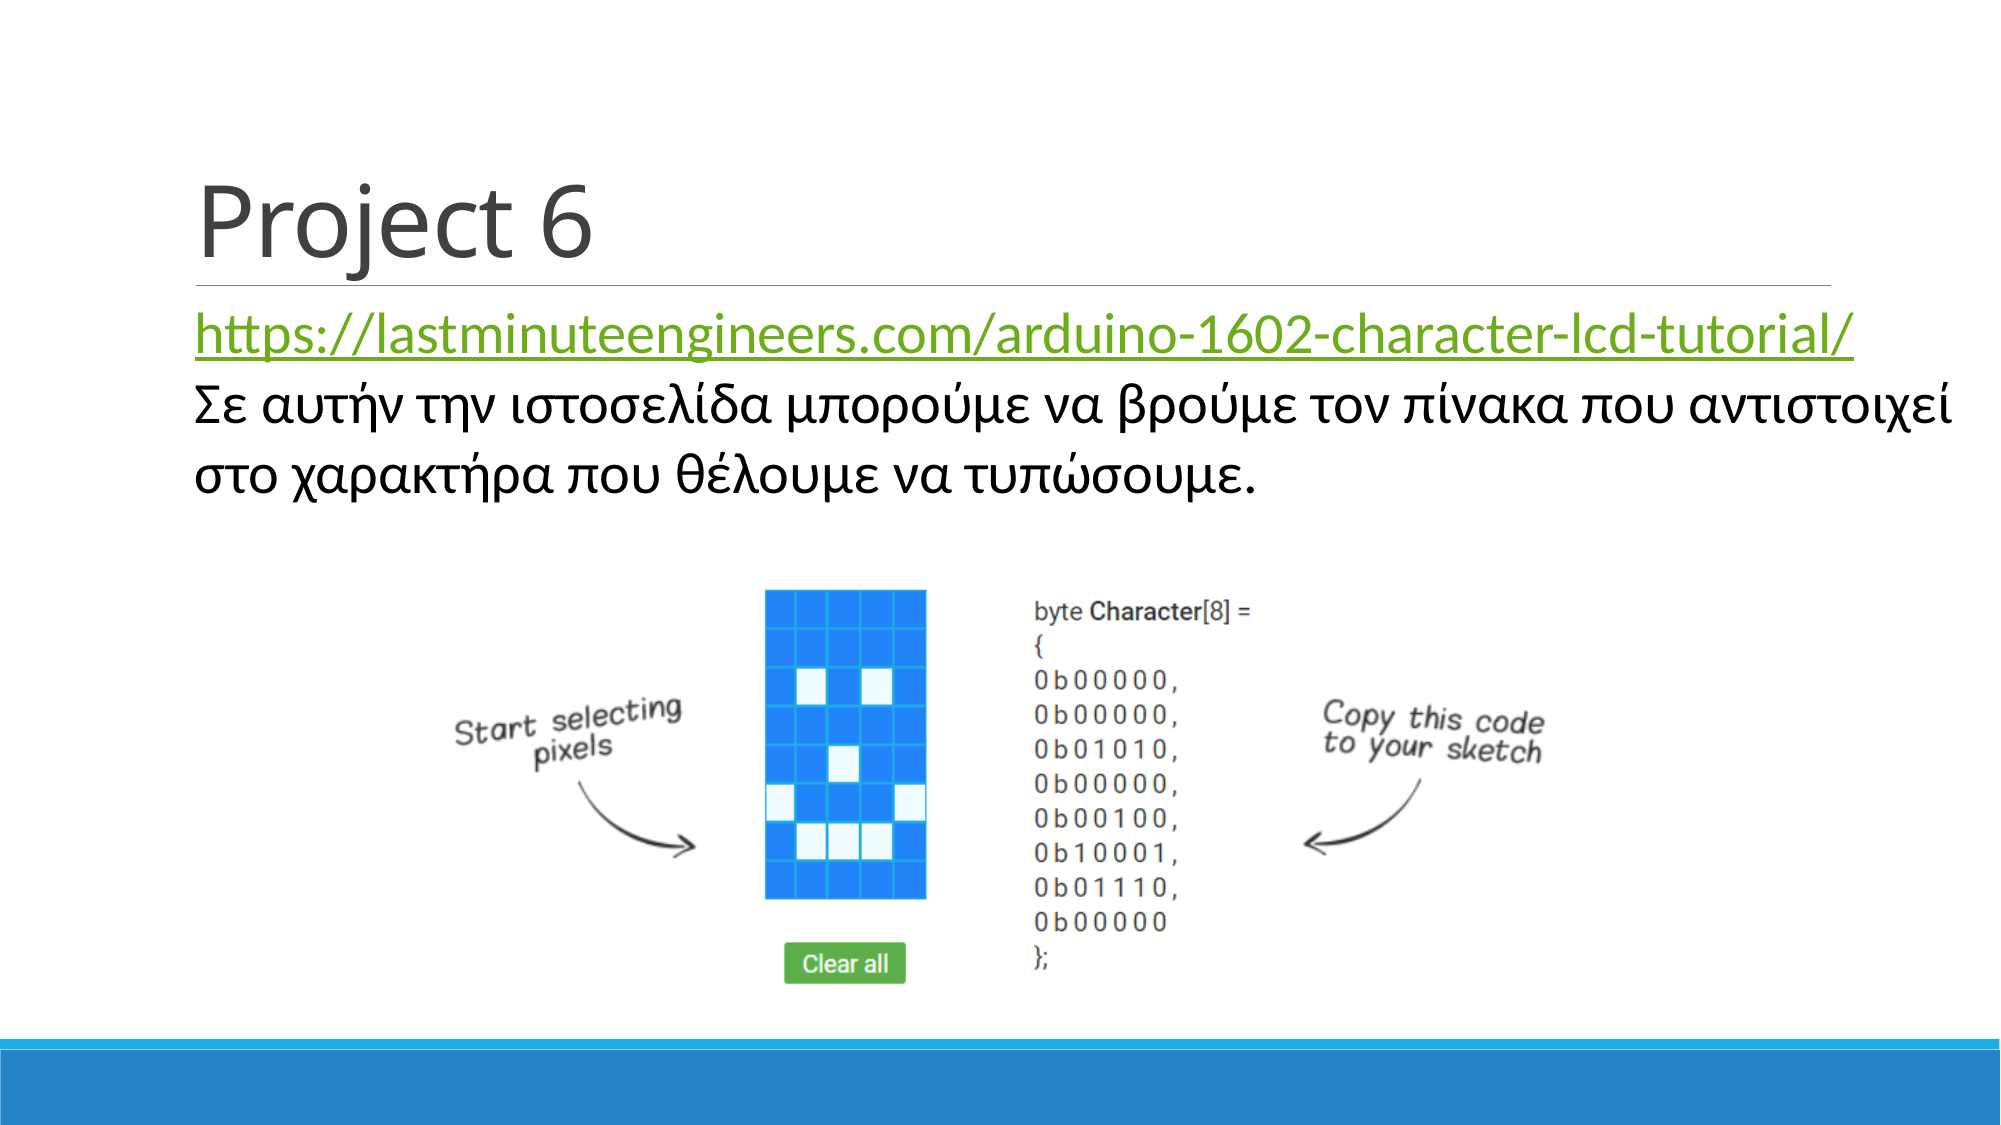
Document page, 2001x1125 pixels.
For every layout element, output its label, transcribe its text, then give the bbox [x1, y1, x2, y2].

text_box https://lastminuteengineers.com/arduino-1602-character-lcd-tutorial/ Σε αυτήν την ιστοσελίδα μπορούμε να βρούμε τον πίνακα που αντιστοιχεί στο χαρακτήρα που θέλουμε να τυπώσουμε. [179, 287, 1986, 513]
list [433, 514, 1575, 1014]
title Project 6 [180, 47, 1830, 285]
